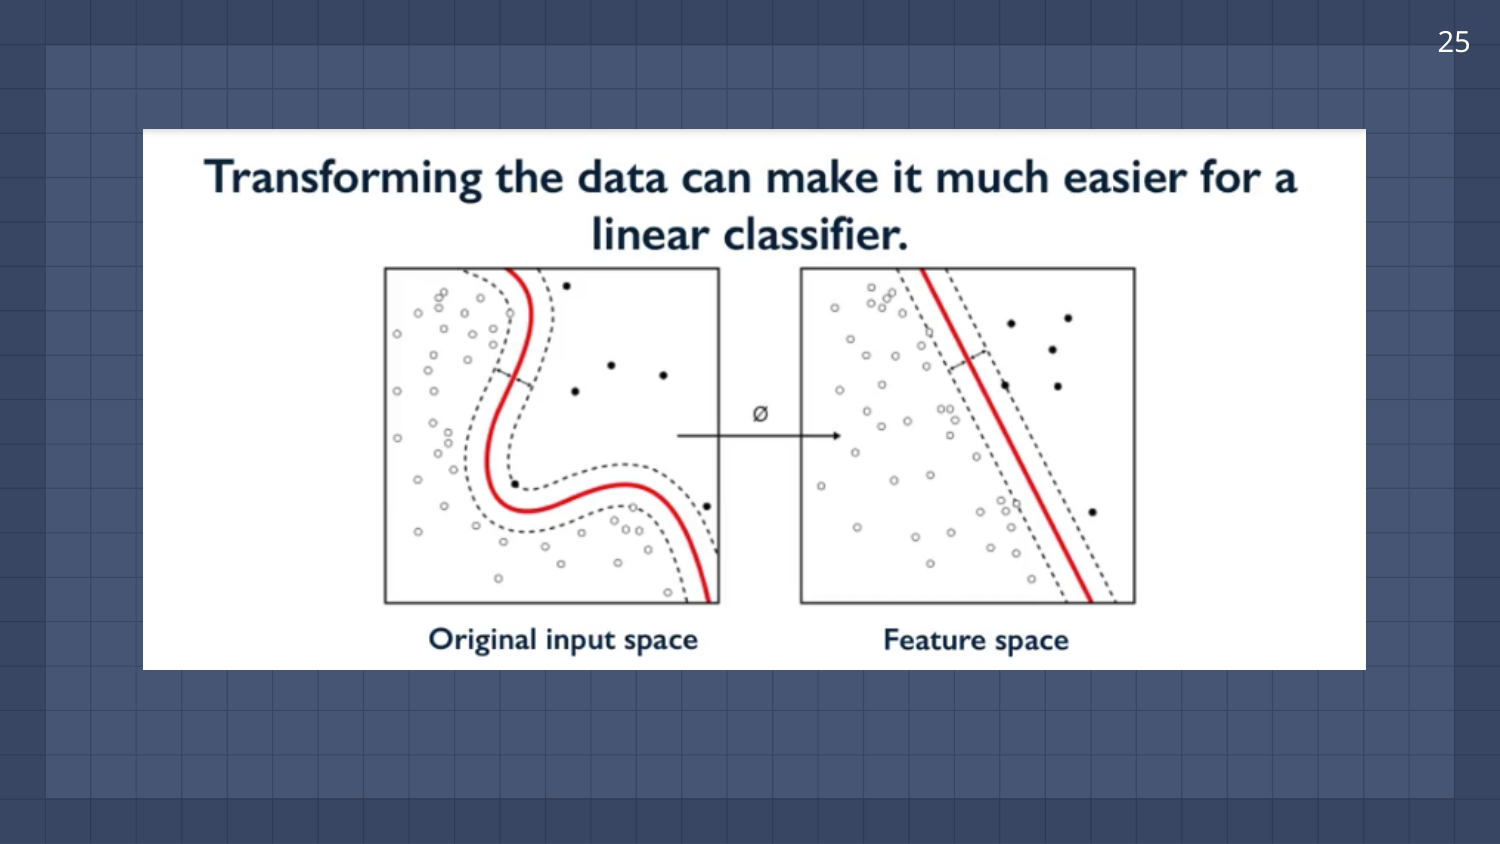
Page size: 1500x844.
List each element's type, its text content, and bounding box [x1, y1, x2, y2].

picture [142, 129, 1366, 670]
slide_number 25 [1408, 0, 1500, 88]
